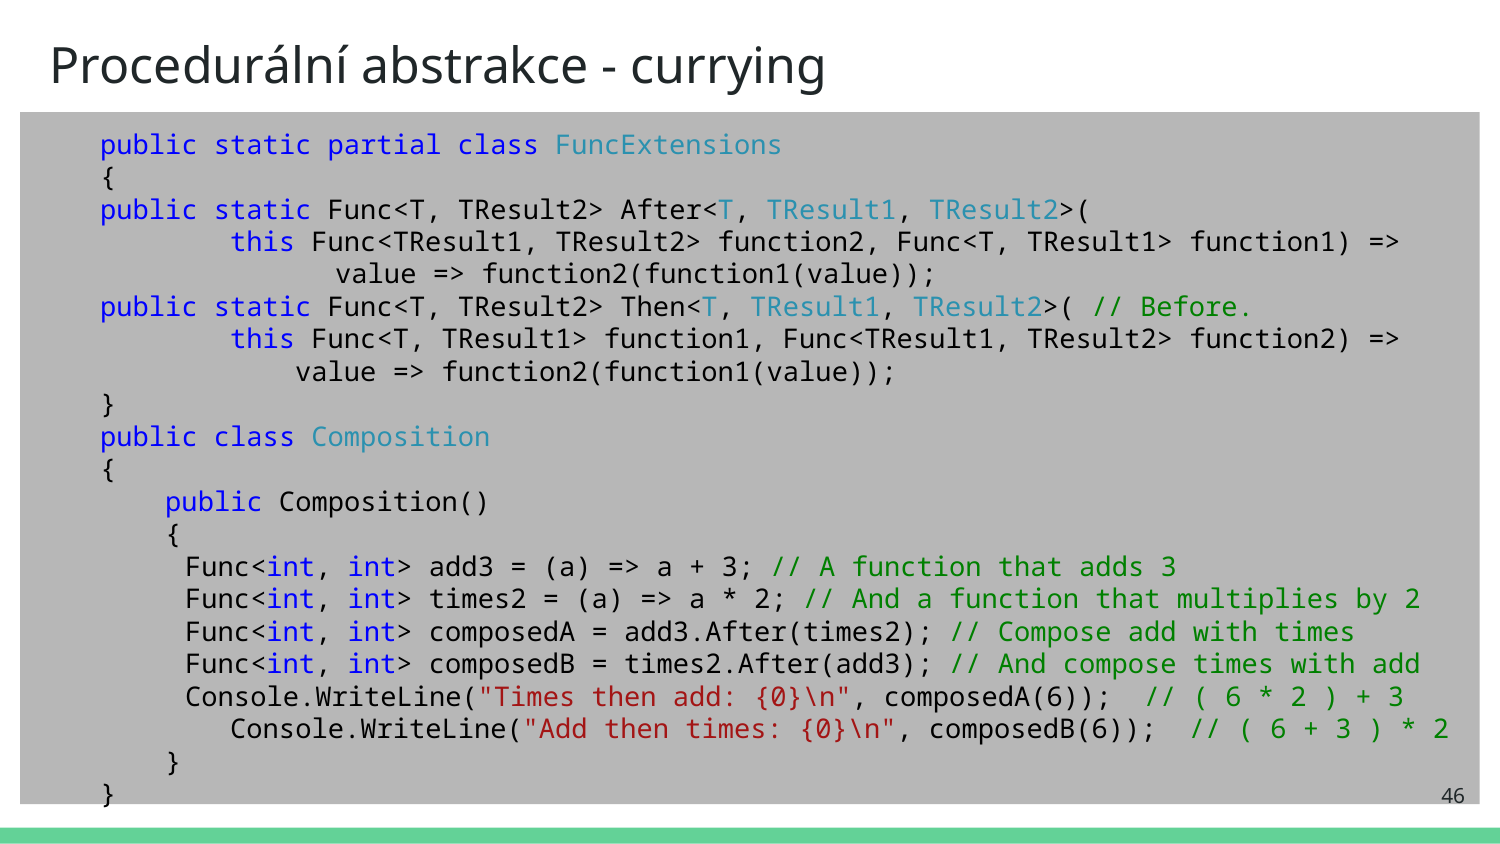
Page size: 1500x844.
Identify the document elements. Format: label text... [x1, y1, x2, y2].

text_box public static partial class FuncExtensions { public static Func<T, TResult2> After<T, TResult1, TResult2>( this Func<TResult1, TResult2> function2, Func<T, TResult1> function1) => value => function2(function1(value)); public static Func<T, TResult2> Then<T, TResult1, TResult2>( // Before. this Func<T, TResult1> function1, Func<TResult1, TResult2> function2) => value => function2(function1(value)); } public class Composition { public Composition() { Func<int, int> add3 = (a) => a + 3; // A function that adds 3 Func<int, int> times2 = (a) => a * 2; // And a function that multiplies by 2 Func<int, int> composedA = add3.After(times2); // Compose add with times Func<int, int> composedB = times2.After(add3); // And compose times with add Console.WriteLine("Times then add: {0}\n", composedA(6)); // ( 6 * 2 ) + 3 Console.WriteLine("Add then times: {0}\n", composedB(6)); // ( 6 + 3 ) * 2 } } [20, 112, 1480, 805]
slide_number 46 [1389, 764, 1480, 830]
title Procedurální abstrakce - currying [34, 18, 1433, 112]
text_box [44, 112, 1480, 160]
